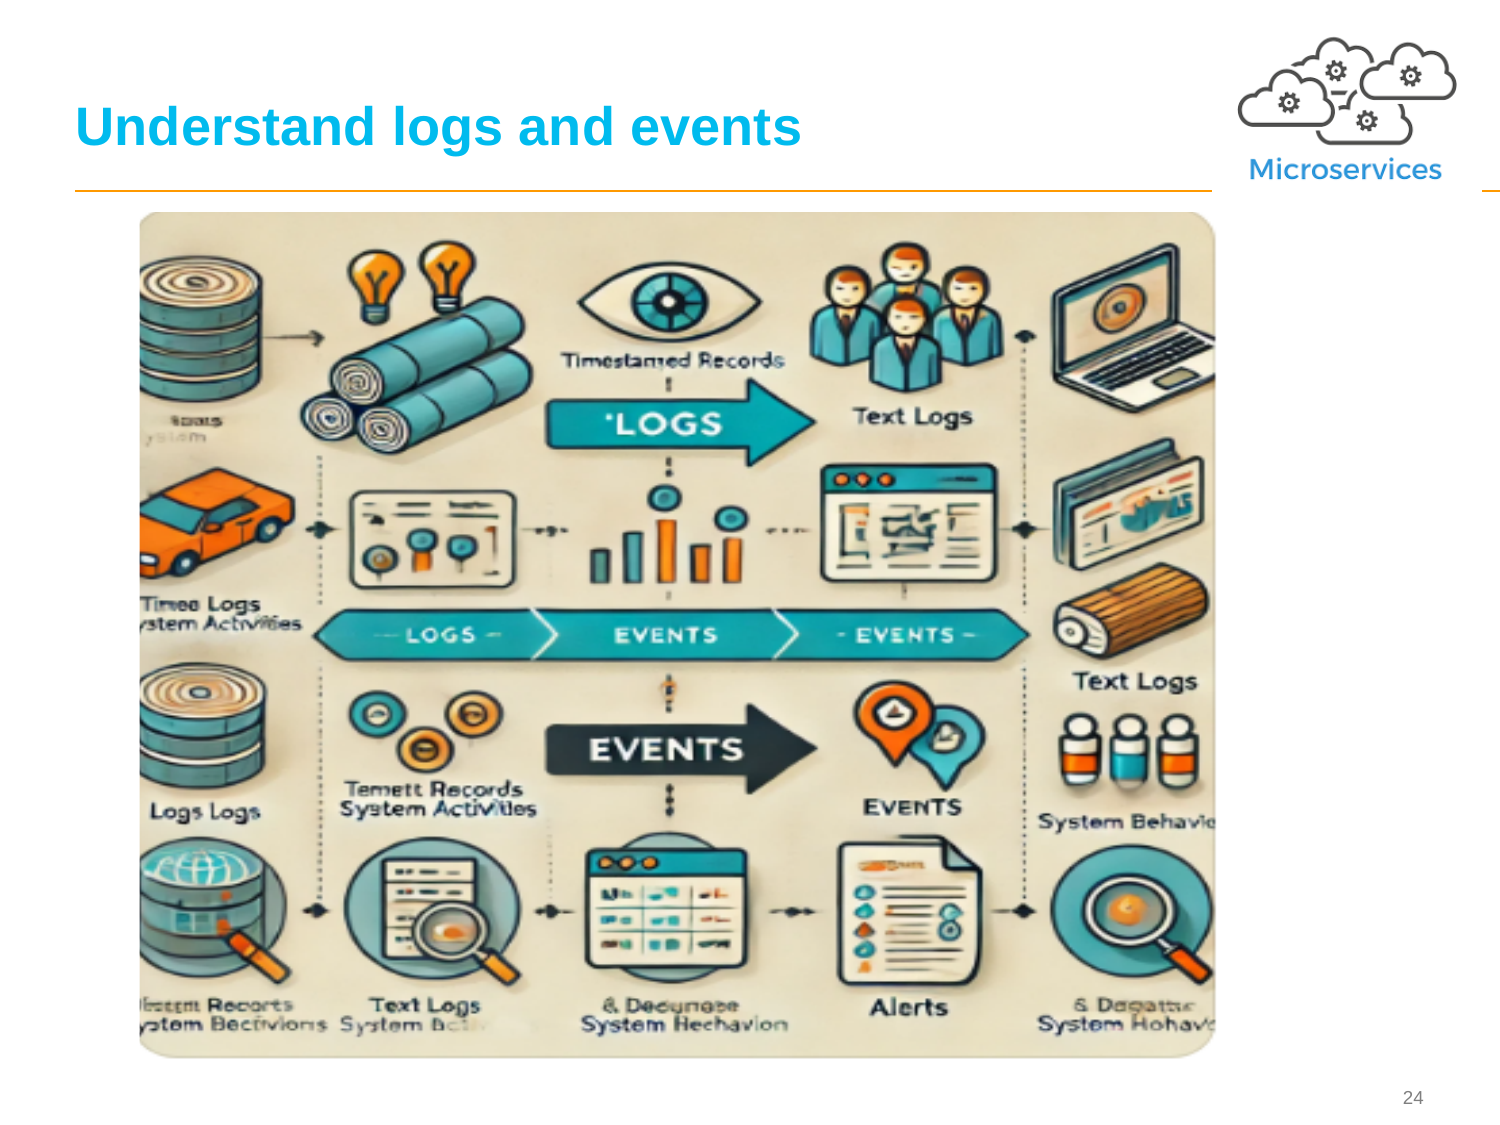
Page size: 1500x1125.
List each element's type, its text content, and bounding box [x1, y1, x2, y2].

picture [139, 212, 1228, 1063]
title Understand logs and events [75, 27, 1422, 157]
picture [1212, 1, 1482, 203]
